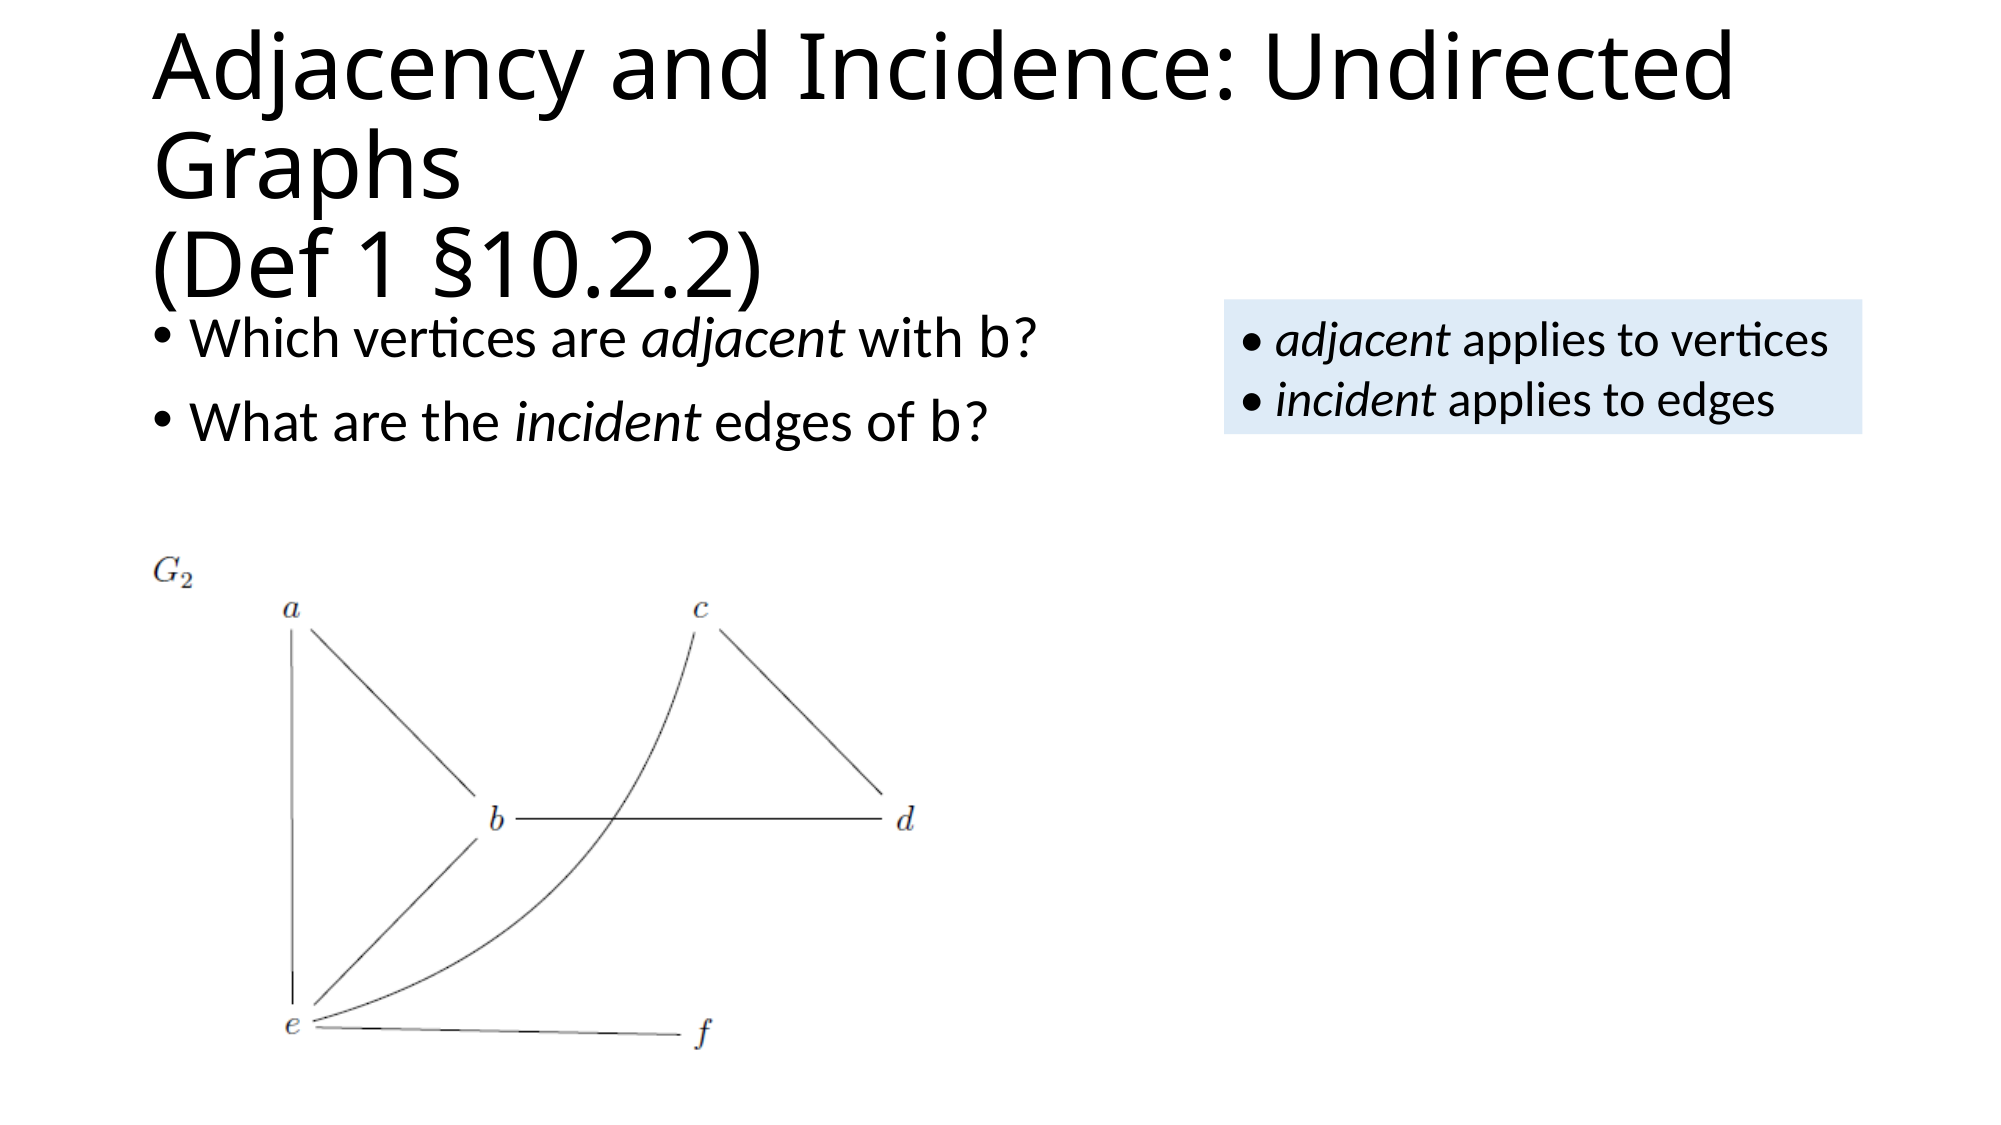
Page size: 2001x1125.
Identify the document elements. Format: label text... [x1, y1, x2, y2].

picture [134, 524, 959, 1075]
list Which vertices are adjacent with b? What are the incident edges of b? [137, 299, 1863, 1014]
text_box • adjacent applies to vertices • incident applies to edges [1224, 299, 1863, 435]
title Adjacency and Incidence: Undirected Graphs (Def 1 §10.2.2) [137, 59, 1863, 278]
